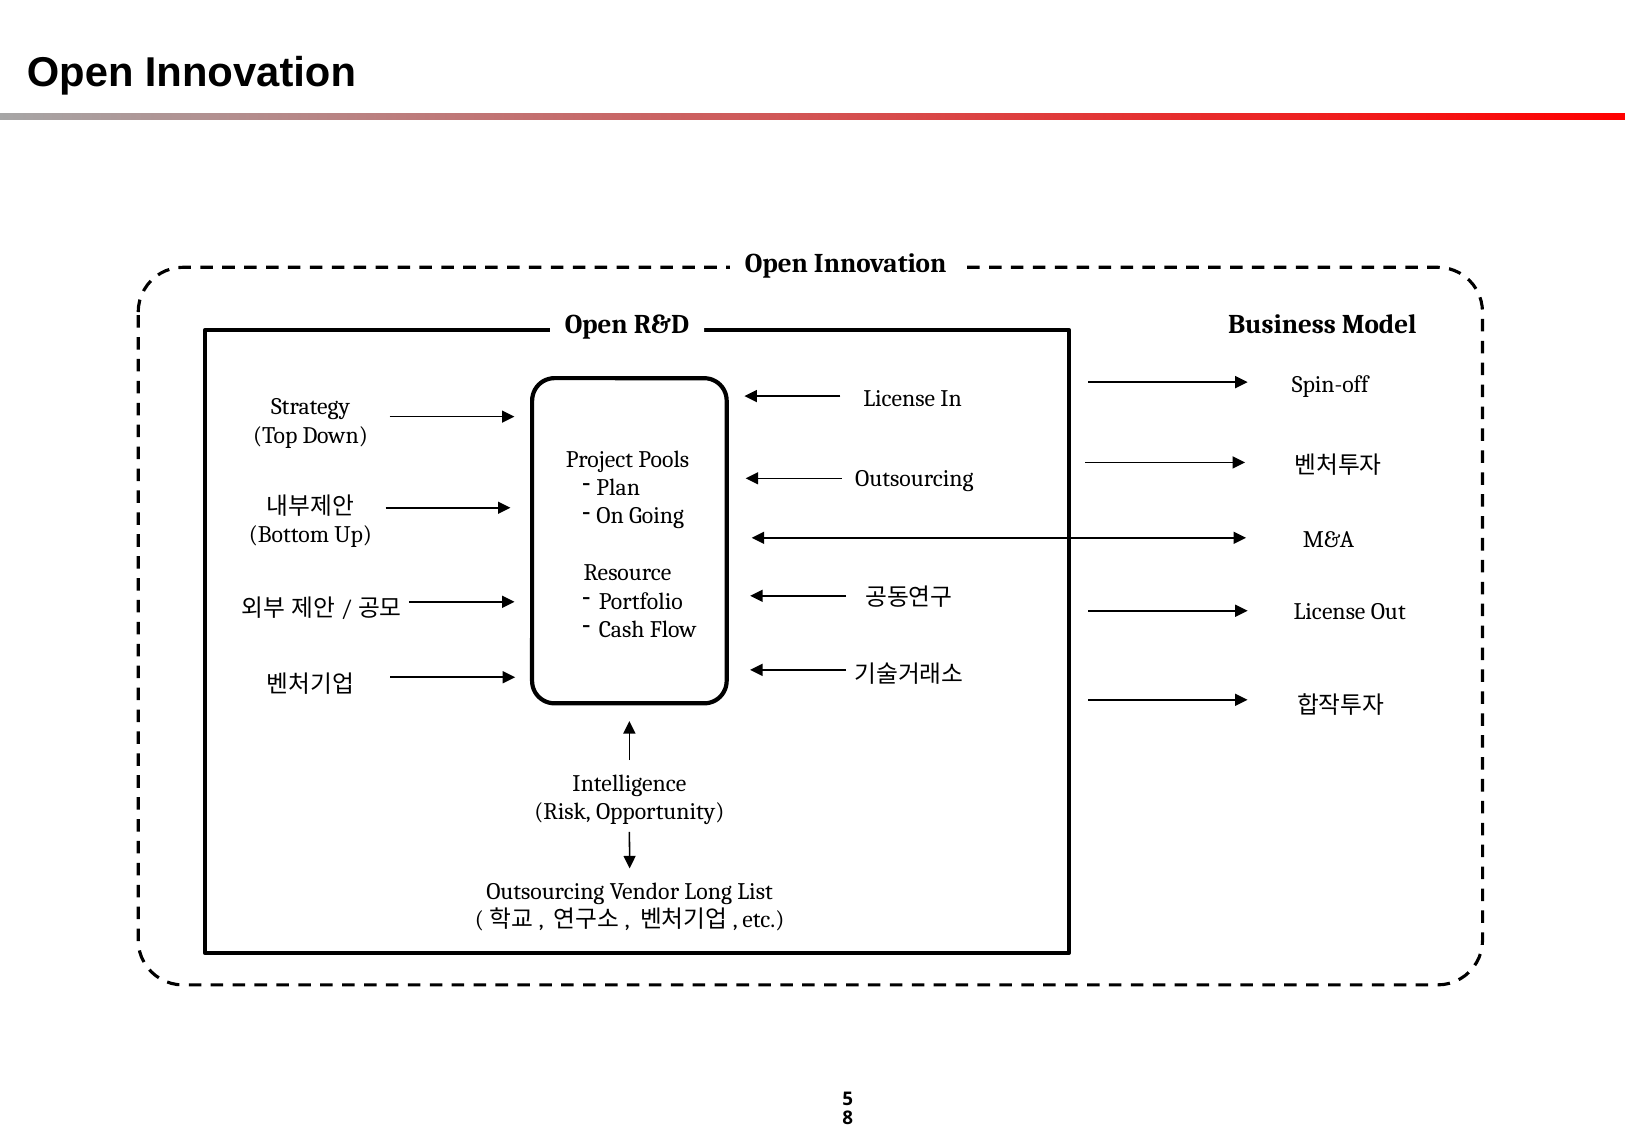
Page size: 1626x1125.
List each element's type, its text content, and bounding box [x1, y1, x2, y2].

text_box Open R&D [550, 298, 705, 347]
text_box Business Model [1213, 298, 1432, 347]
text_box Open Innovation [730, 238, 962, 286]
text_box [136, 265, 1485, 988]
slide_number 58 [827, 1080, 869, 1119]
text_box [203, 328, 1071, 955]
text_box License Out [1278, 588, 1421, 632]
text_box Open Innovation [12, 36, 372, 102]
text_box Spin-off [1277, 361, 1384, 405]
text_box M&A [1288, 516, 1370, 560]
text_box 합작투자 [1282, 682, 1400, 726]
text_box 벤처투자 [1279, 442, 1397, 486]
